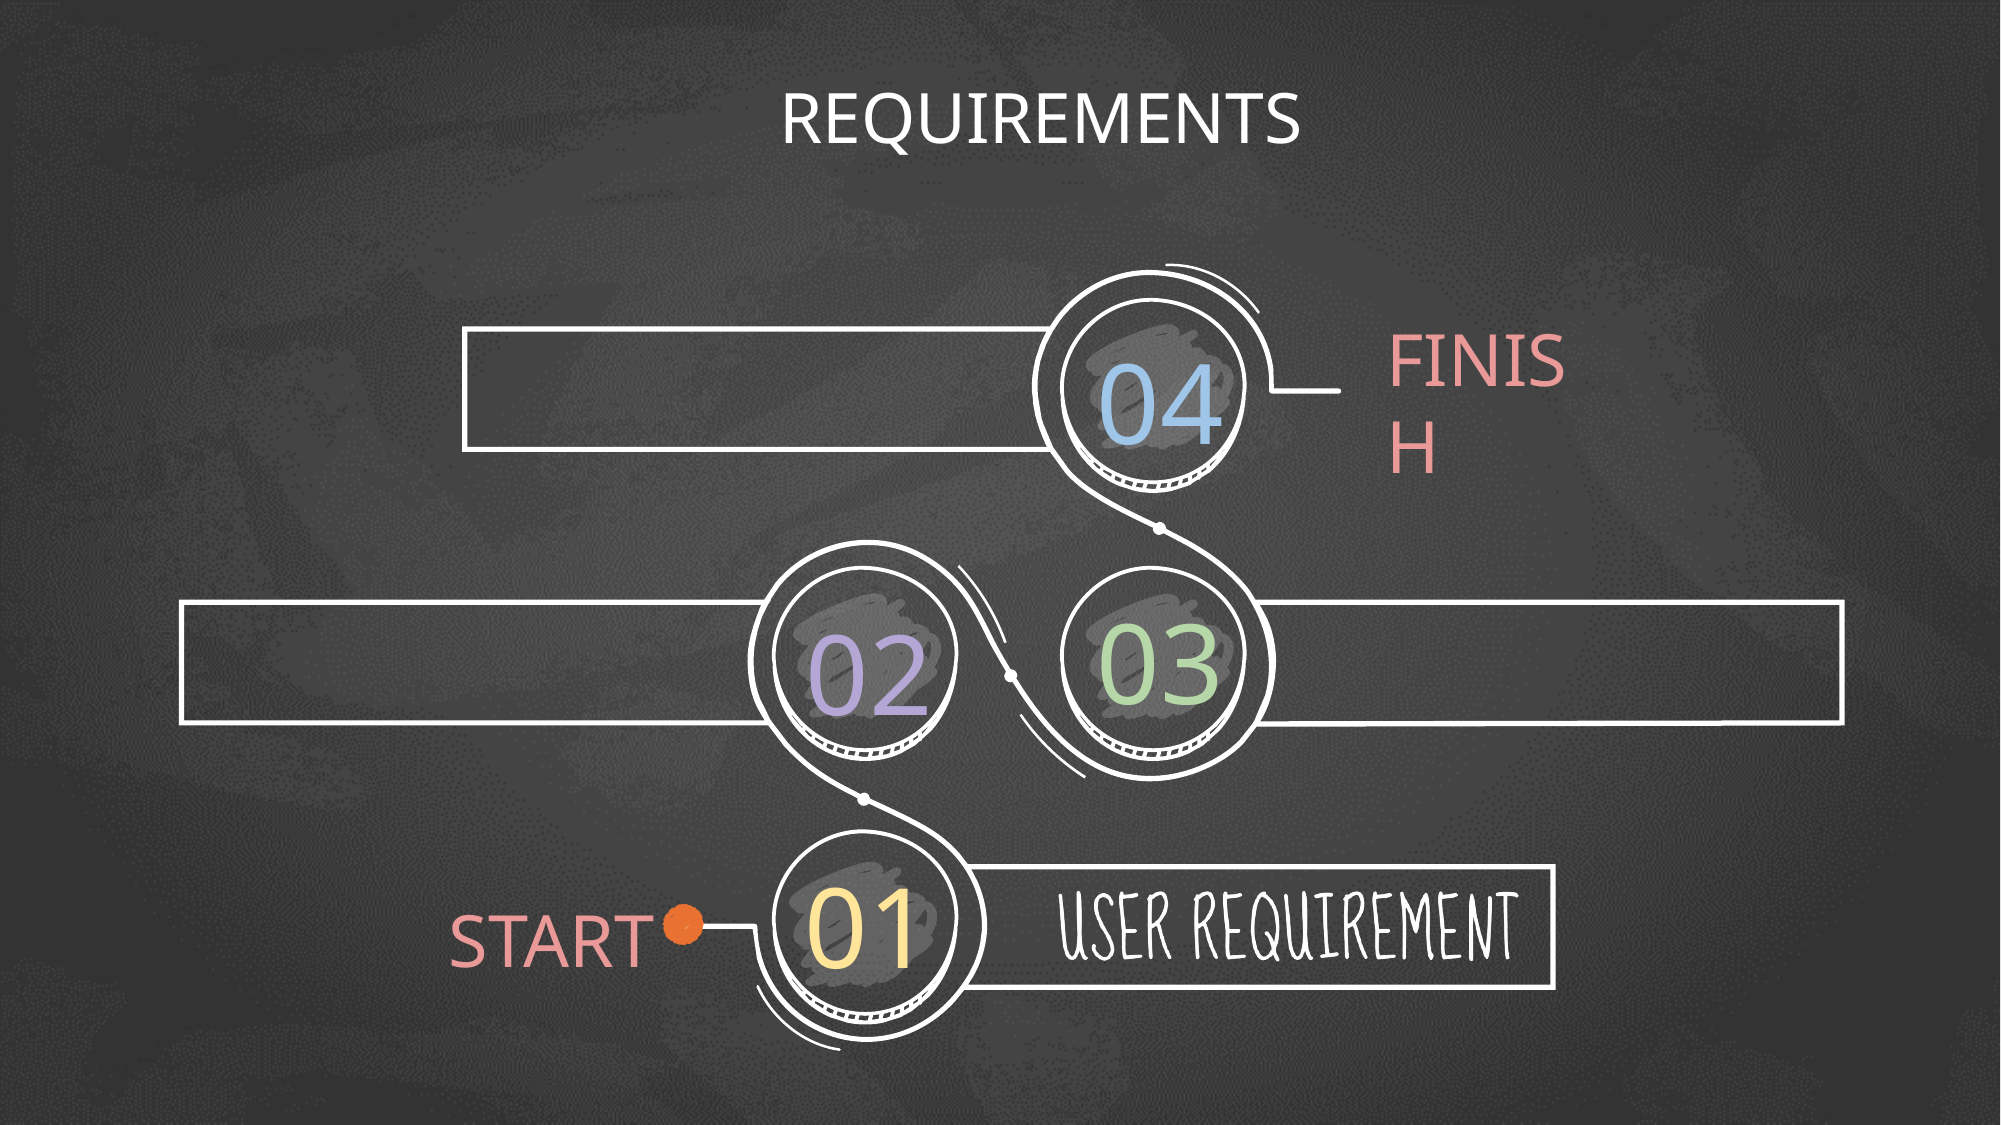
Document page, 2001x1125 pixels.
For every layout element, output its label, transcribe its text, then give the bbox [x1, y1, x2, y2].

text_box [1069, 477, 1244, 583]
picture [0, 0, 2001, 1125]
text_box [965, 860, 1556, 990]
text_box [178, 539, 1249, 782]
text_box [779, 1001, 956, 1042]
text_box 04 [1064, 324, 1258, 477]
text_box [756, 985, 841, 1051]
text_box 01 [771, 848, 965, 1001]
text_box 02 [772, 594, 966, 748]
text_box REQUIREMENTS [196, 71, 1886, 160]
text_box [1258, 599, 1845, 727]
text_box [1165, 263, 1260, 314]
text_box [462, 269, 1257, 472]
text_box [785, 748, 955, 848]
text_box 03 [1064, 583, 1258, 737]
text_box [663, 904, 704, 945]
text_box [702, 923, 771, 990]
text_box FINISH [1366, 352, 1636, 450]
text_box START [405, 889, 675, 988]
text_box [1258, 326, 1342, 394]
